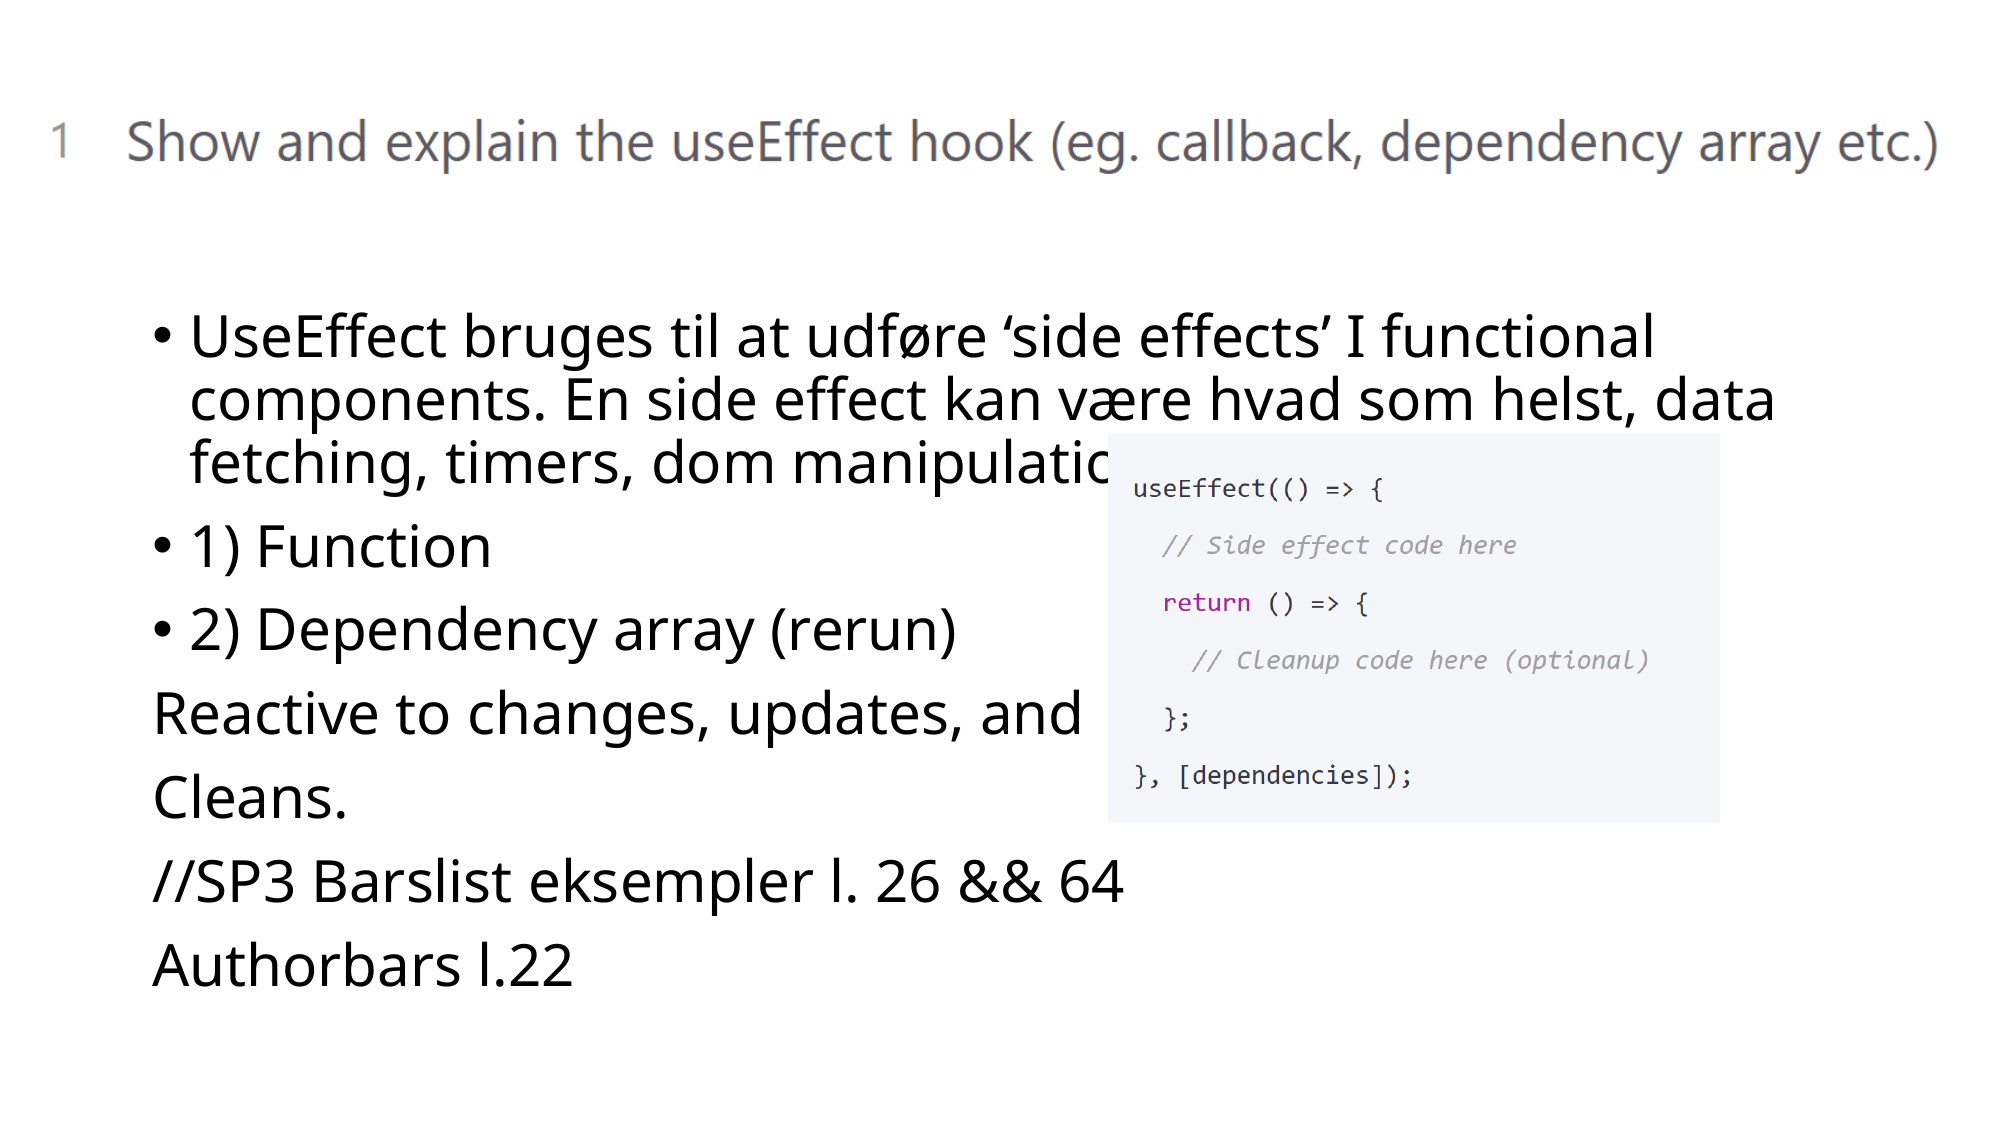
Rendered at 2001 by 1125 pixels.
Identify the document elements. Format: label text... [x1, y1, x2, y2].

picture [1108, 433, 1721, 824]
list UseEffect bruges til at udføre ‘side effects’ I functional components. En side effect kan være hvad som helst, data fetching, timers, dom manipulation. 1) Function 2) Dependency array (rerun) Reactive to changes, updates, and Cleans. //SP3 Barslist eksempler l. 26 && 64 Authorbars l.22 [137, 299, 1863, 1014]
picture [18, 63, 2000, 216]
